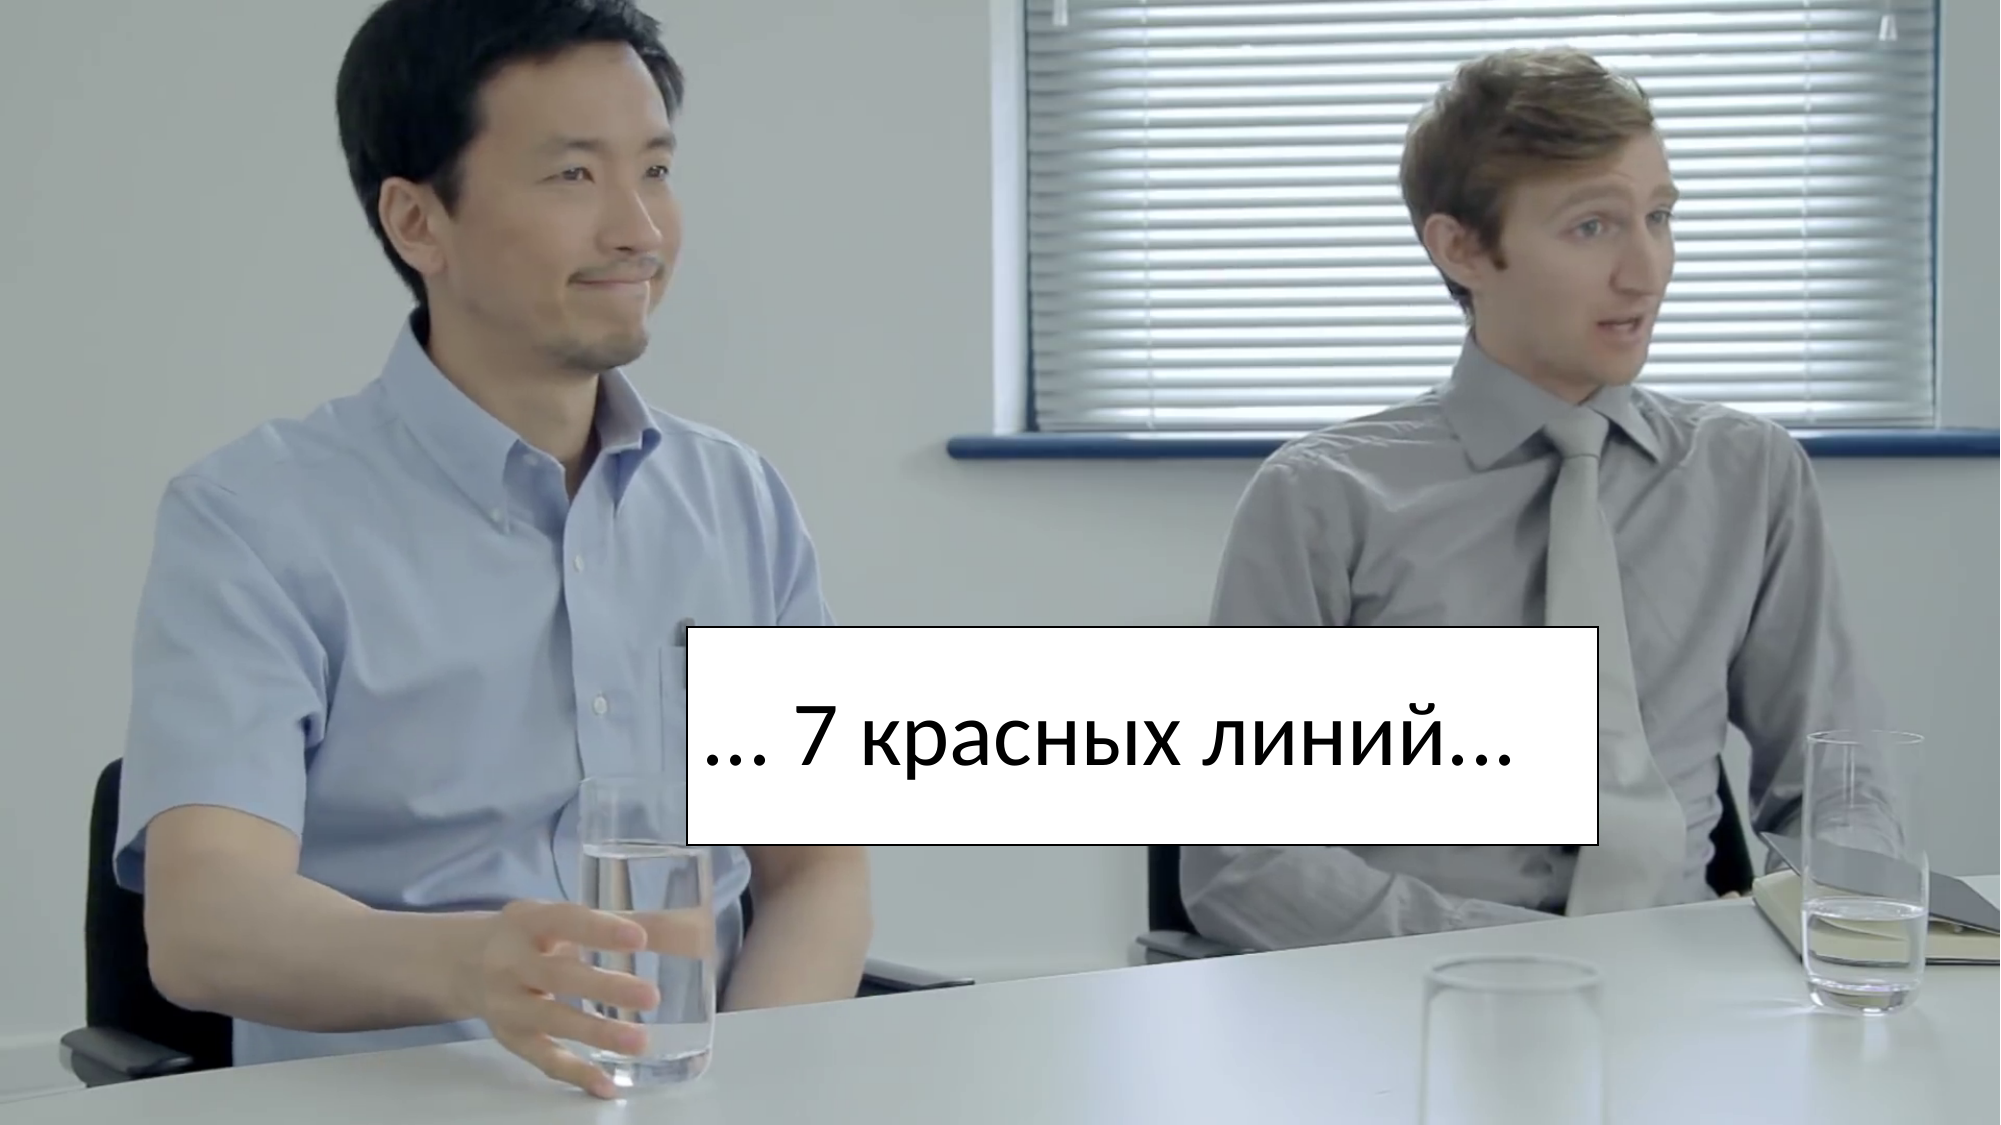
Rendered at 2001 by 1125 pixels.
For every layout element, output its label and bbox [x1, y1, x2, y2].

list [0, 0, 2000, 1125]
